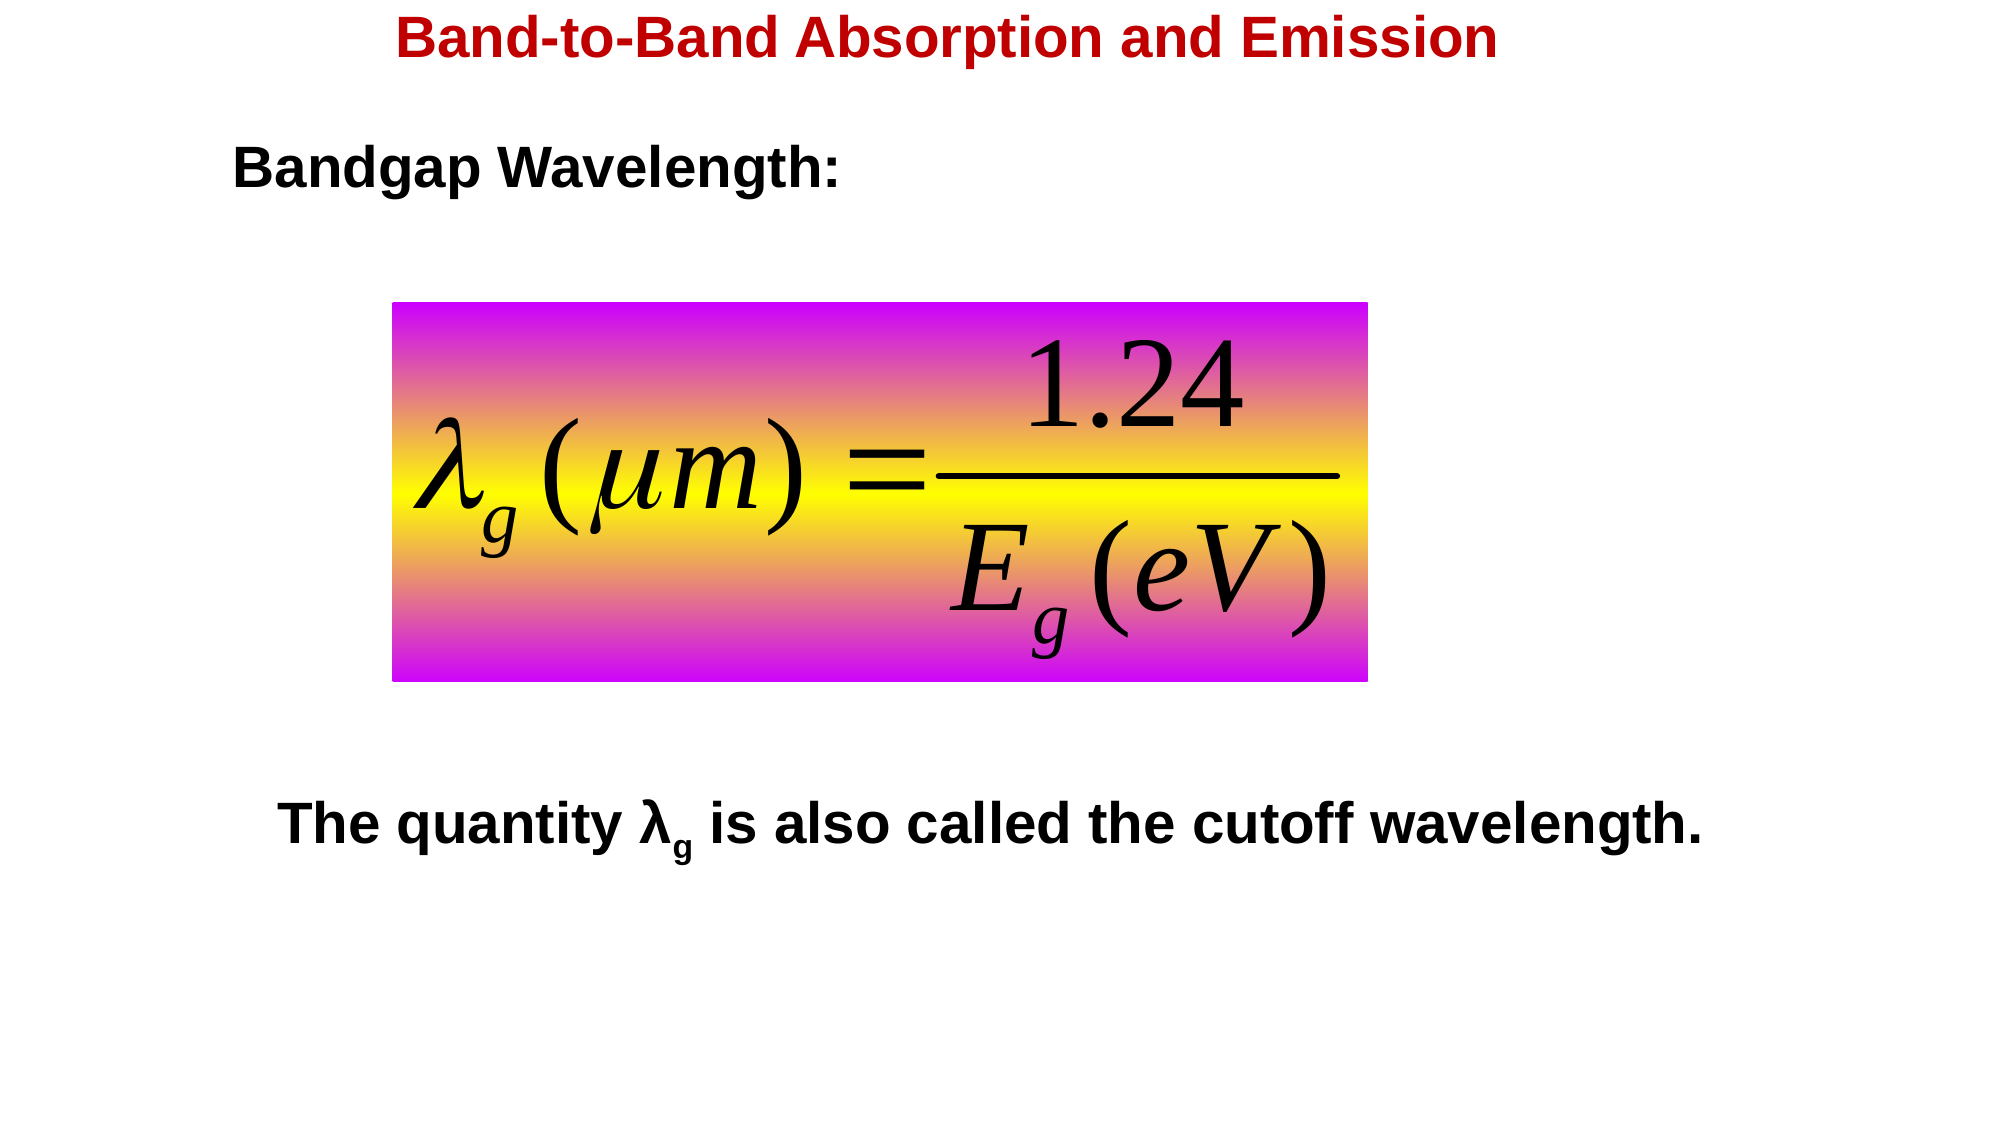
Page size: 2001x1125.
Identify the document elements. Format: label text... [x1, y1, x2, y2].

text_box Bandgap Wavelength: [217, 121, 868, 207]
text_box The quantity λg is also called the cutoff wavelength. [262, 778, 1720, 873]
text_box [392, 302, 1368, 682]
title Band-to-Band Absorption and Emission [380, 0, 1543, 80]
